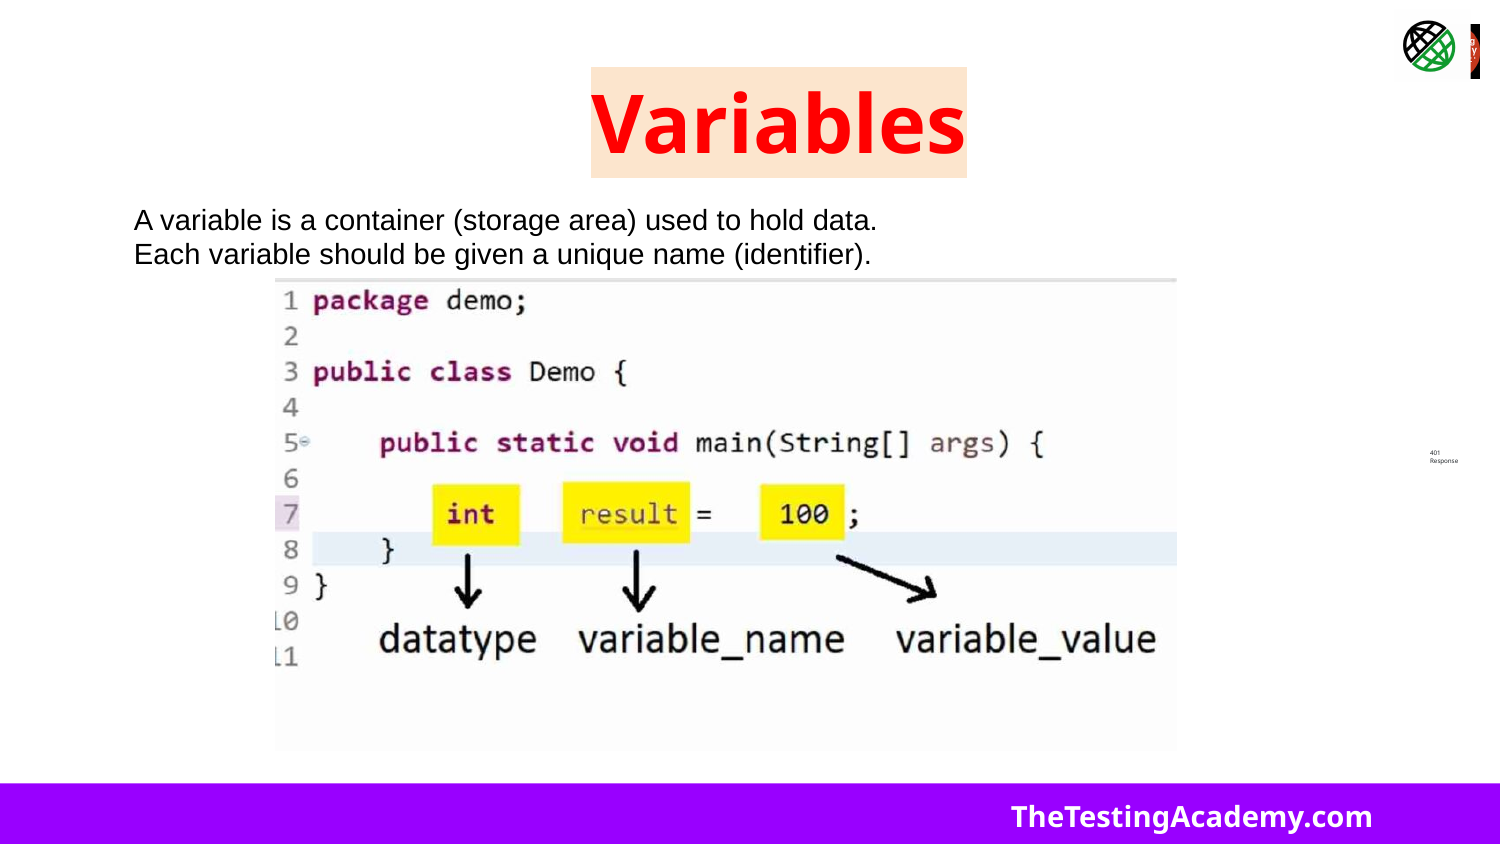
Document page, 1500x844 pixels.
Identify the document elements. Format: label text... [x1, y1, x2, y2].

picture [275, 278, 1177, 751]
text_box Variables [143, 57, 1340, 186]
text_box A variable is a container (storage area) used to hold data. Each variable should be given a unique name (identifier). [118, 185, 1200, 321]
picture [1393, 9, 1480, 82]
text_box 401 Response [1415, 432, 1478, 521]
